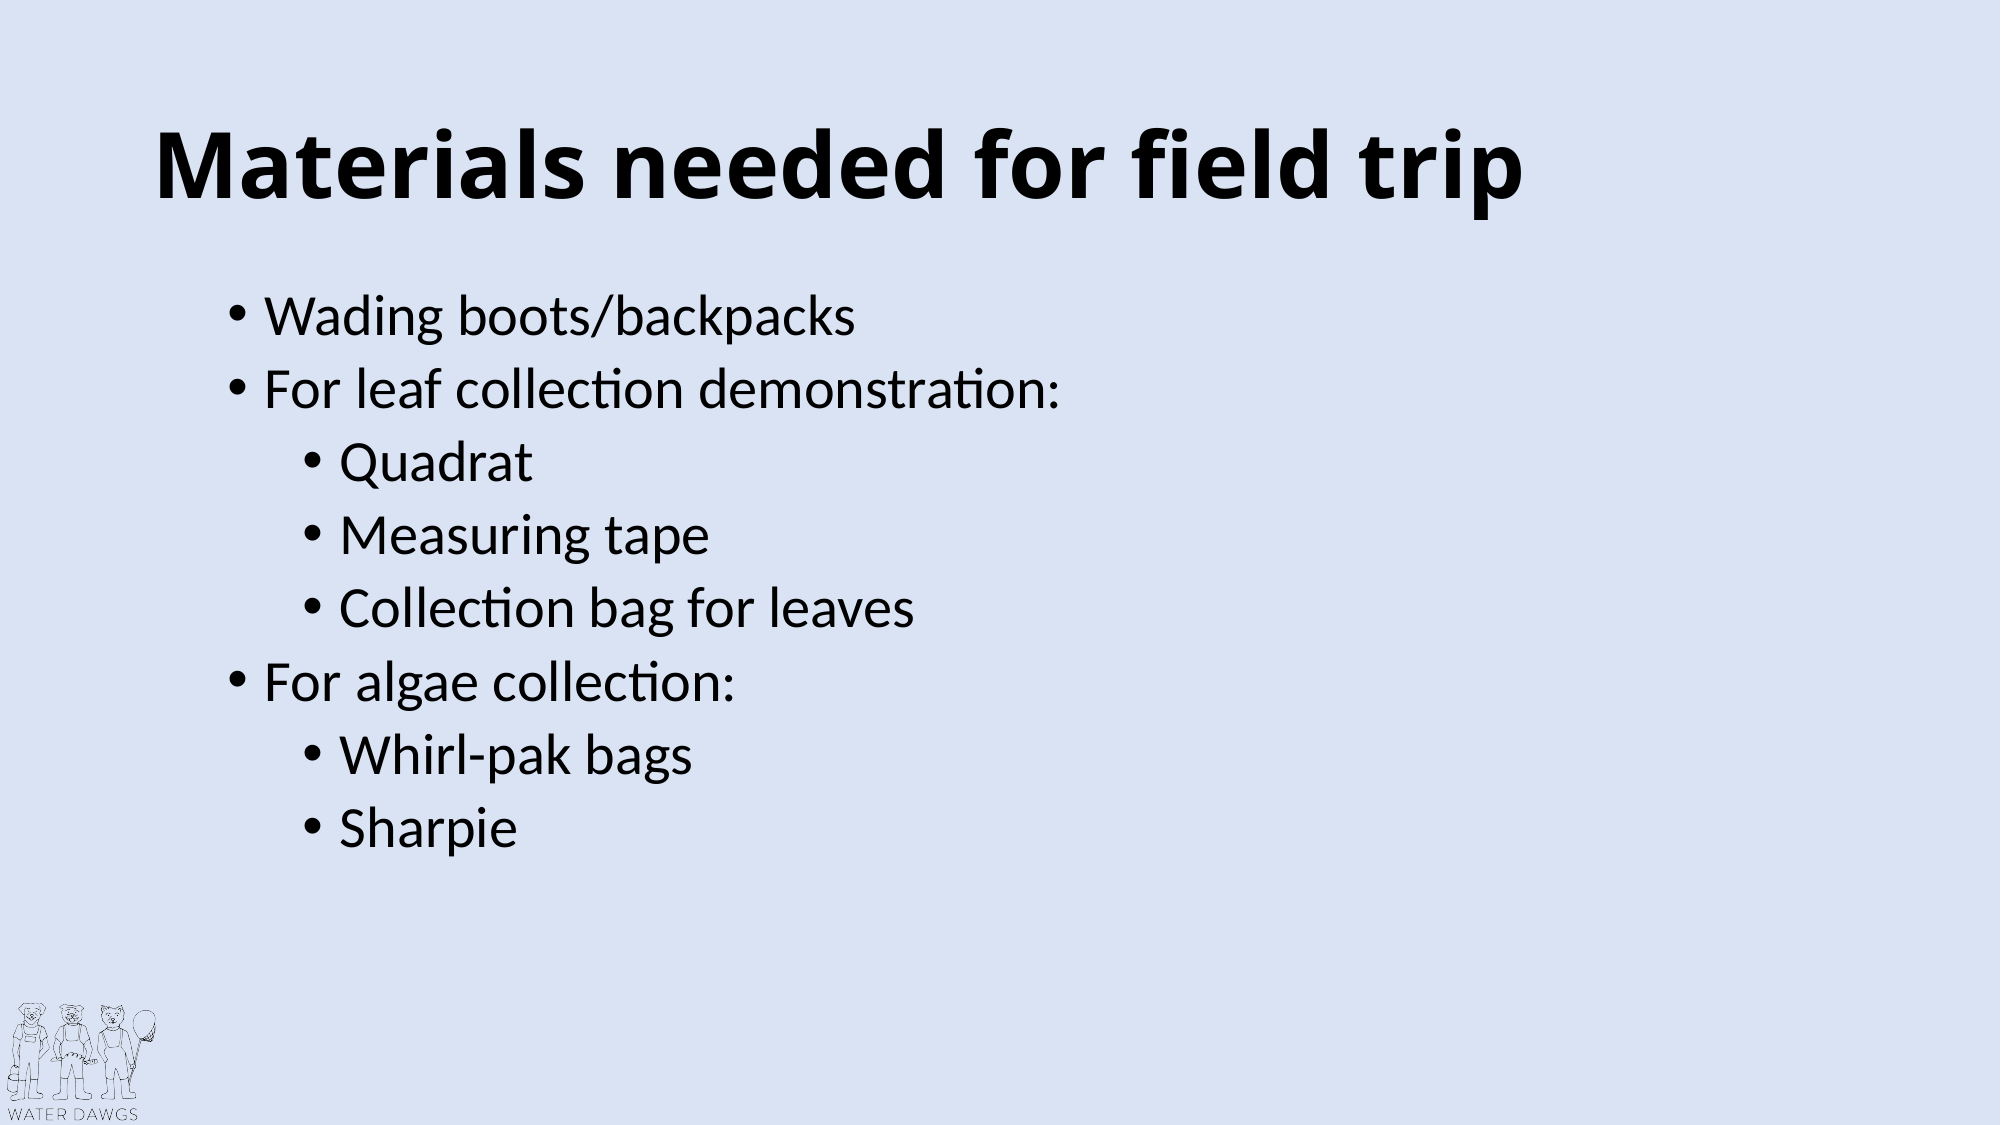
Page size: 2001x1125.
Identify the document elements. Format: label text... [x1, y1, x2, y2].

picture [0, 967, 172, 1125]
title Materials needed for field trip [137, 59, 1863, 278]
list Wading boots/backpacks For leaf collection demonstration: Quadrat Measuring tape Collection bag for leaves For algae collection: Whirl-pak bags Sharpie [137, 278, 1863, 992]
